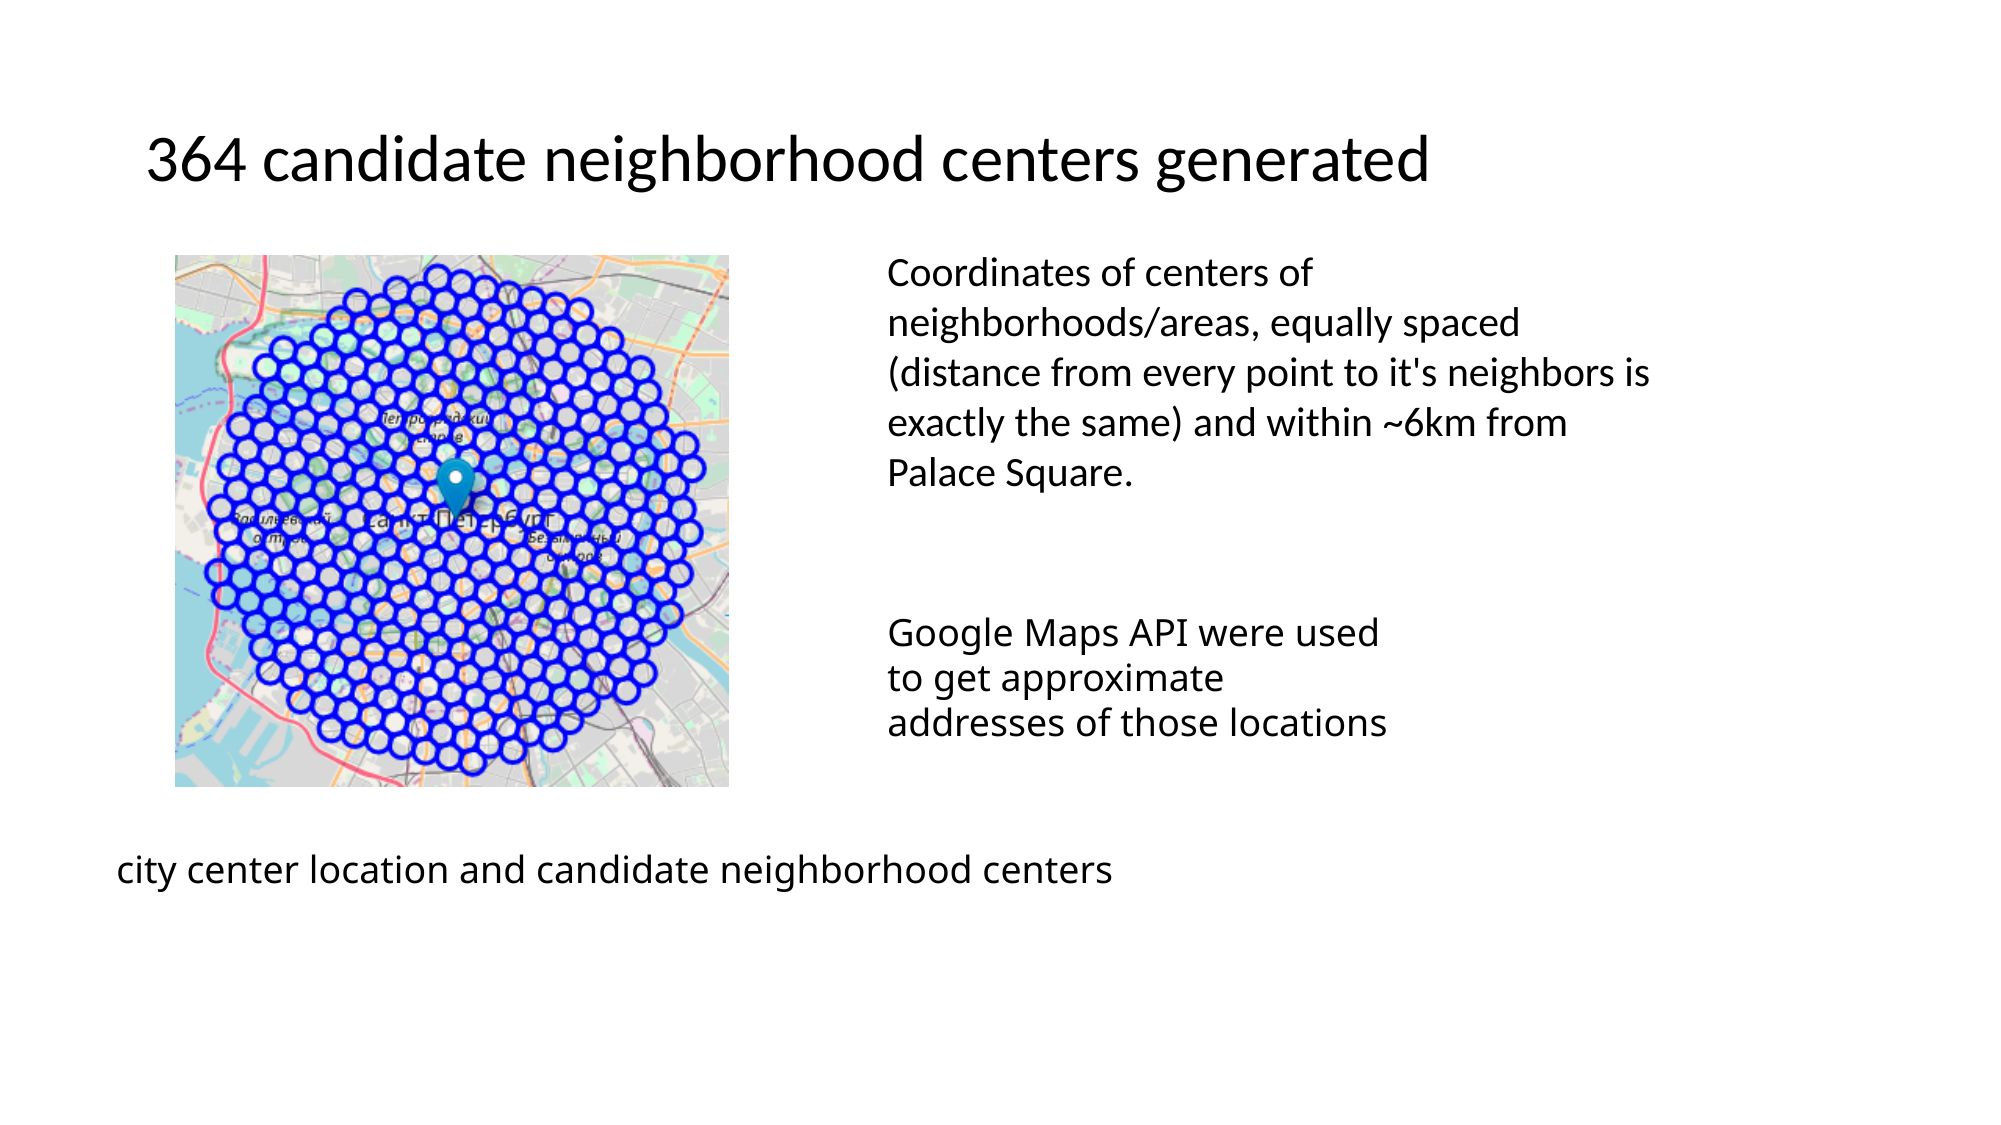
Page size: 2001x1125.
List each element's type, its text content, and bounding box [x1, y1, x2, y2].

text_box city center location and candidate neighborhood centers [101, 838, 1129, 899]
text_box 364 candidate neighborhood centers generated [130, 107, 1923, 283]
text_box Google Maps API were used to get approximate addresses of those locations [872, 601, 1409, 752]
text_box Coordinates of centers of neighborhoods/areas, equally spaced (distance from every point to it's neighbors is exactly the same) and within ~6km from Palace Square. [872, 236, 1671, 502]
picture [175, 255, 729, 788]
